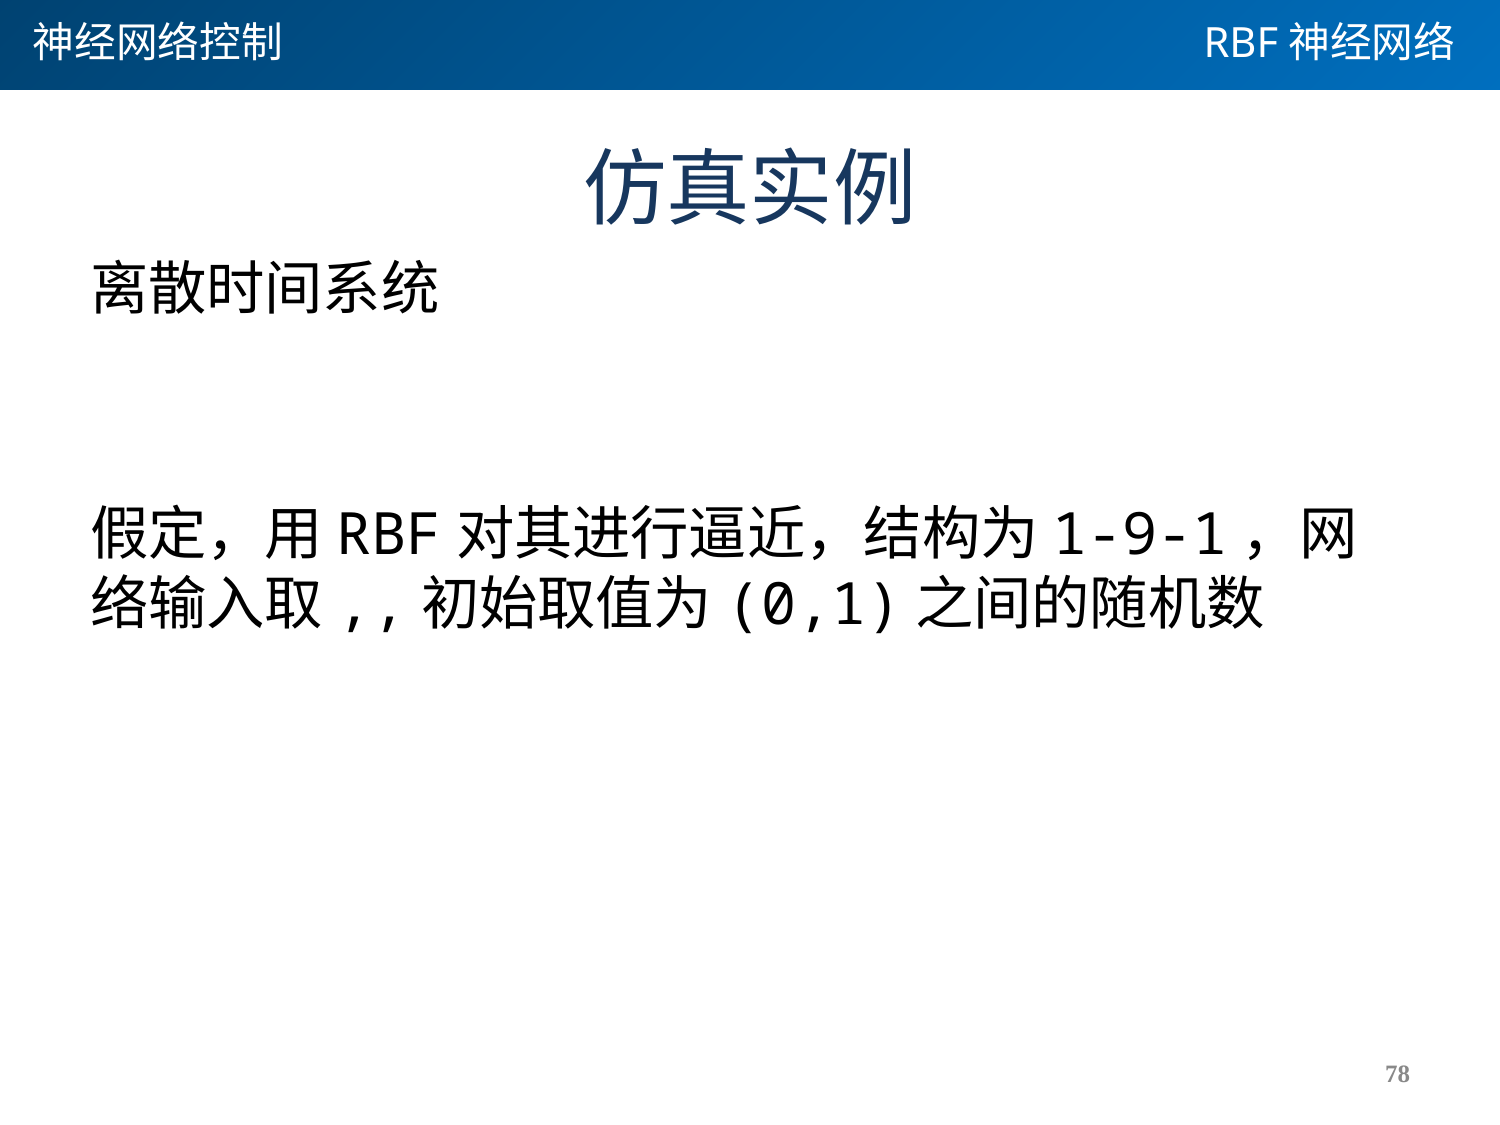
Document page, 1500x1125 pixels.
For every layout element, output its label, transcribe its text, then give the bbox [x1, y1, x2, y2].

title 仿真实例 [75, 91, 1425, 279]
list RBF神经网络 [938, 8, 1471, 80]
slide_number 78 [1074, 1042, 1425, 1103]
list 神经网络控制 [17, 8, 561, 80]
